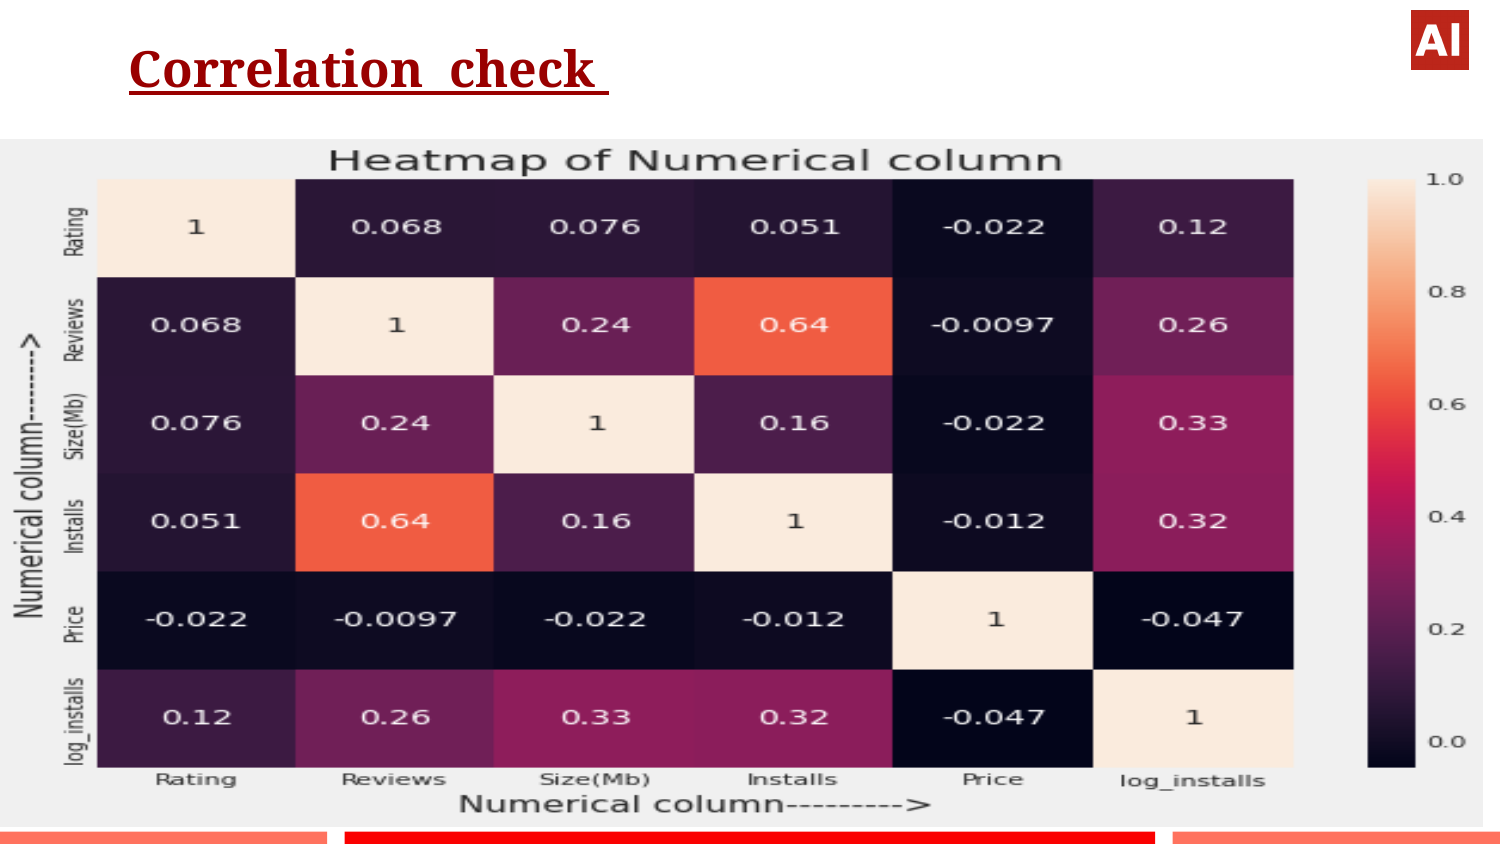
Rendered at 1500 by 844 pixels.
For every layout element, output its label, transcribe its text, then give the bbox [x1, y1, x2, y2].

picture [1411, 10, 1469, 70]
picture [0, 139, 1483, 827]
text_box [0, 831, 1500, 844]
text_box Correlation check [114, 30, 624, 106]
